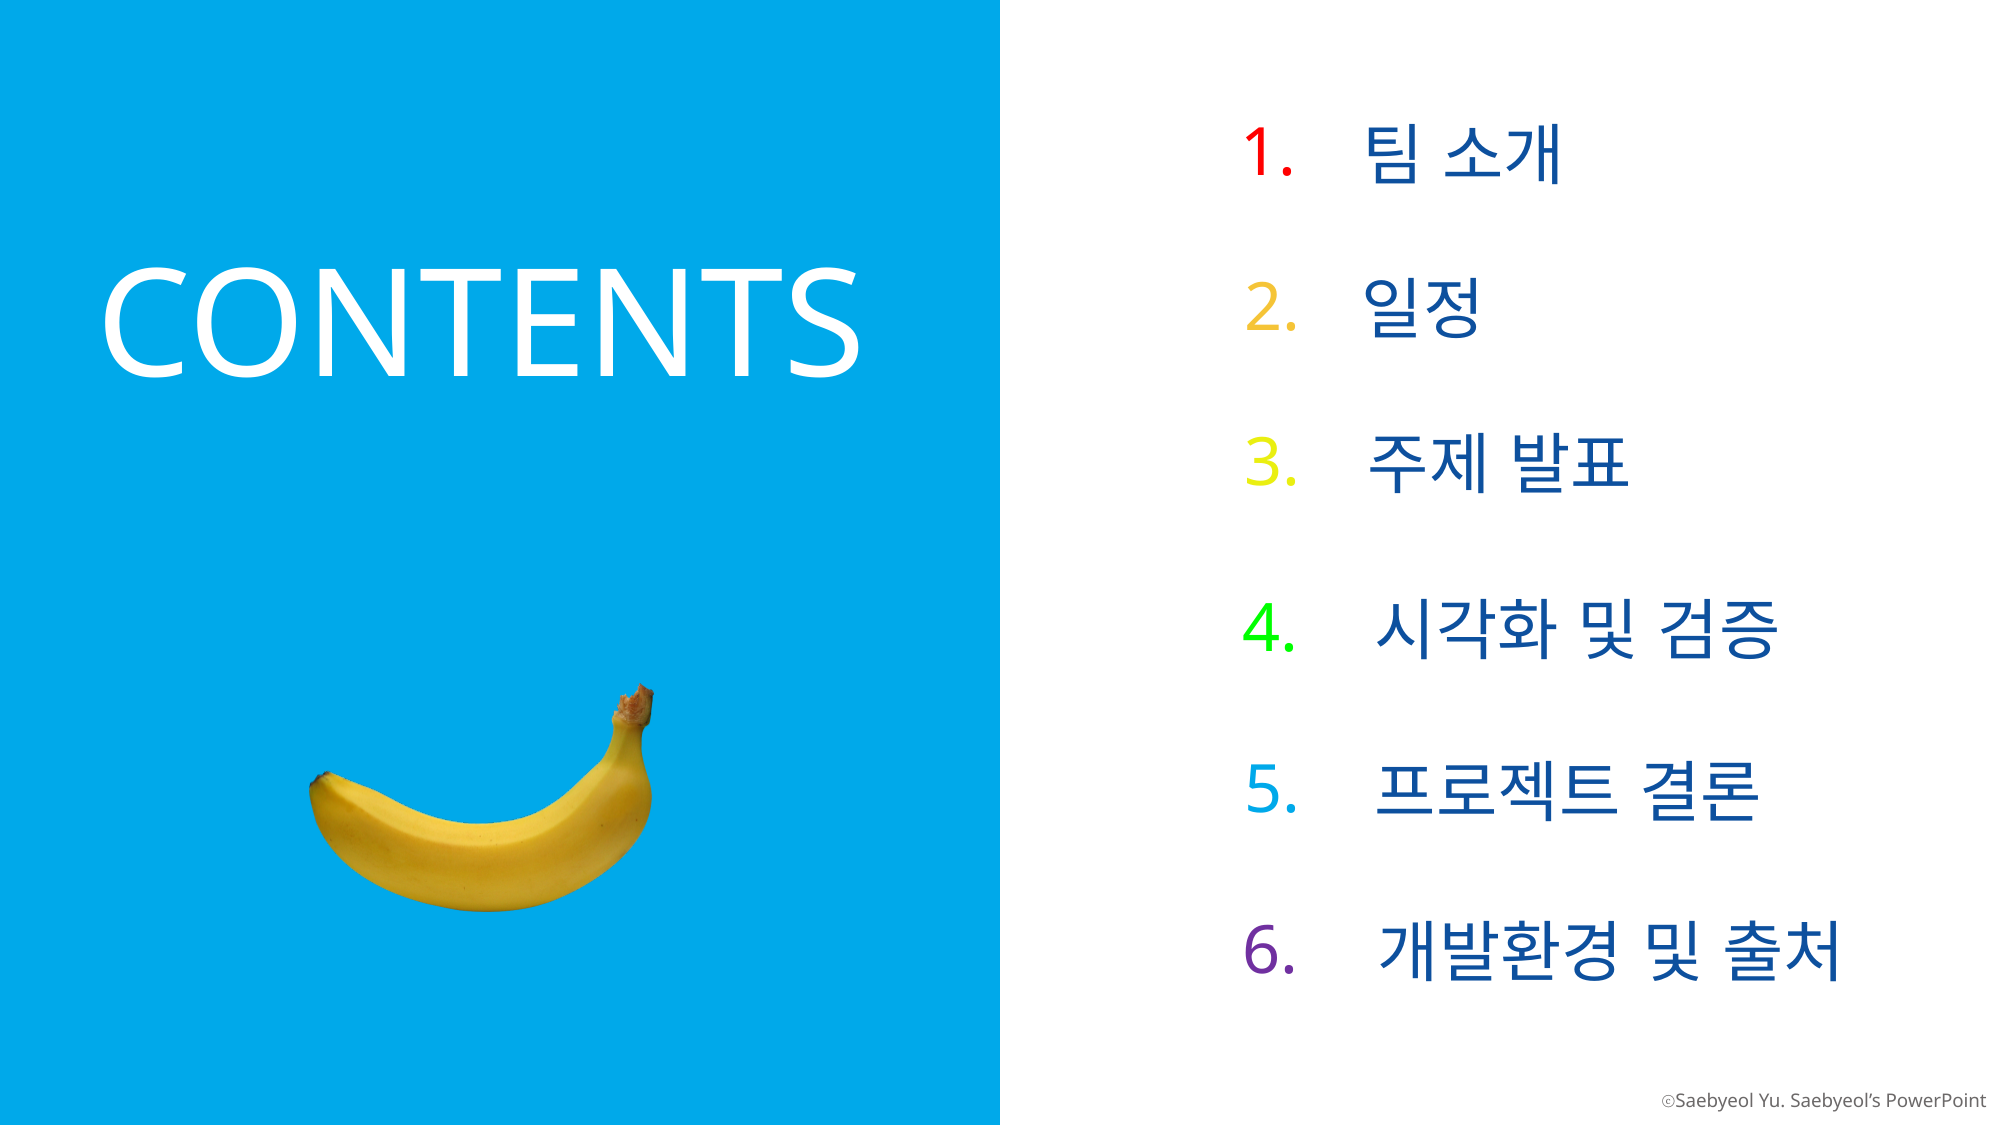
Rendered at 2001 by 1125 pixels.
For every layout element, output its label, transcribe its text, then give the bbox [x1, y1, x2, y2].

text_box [1224, 576, 1818, 676]
text_box CONTENTS [81, 219, 882, 415]
text_box [0, 0, 1001, 1125]
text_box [1227, 738, 1798, 839]
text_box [1227, 256, 1506, 356]
picture [310, 685, 653, 911]
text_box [1224, 899, 1885, 999]
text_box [1227, 411, 1662, 511]
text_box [1223, 101, 1592, 202]
